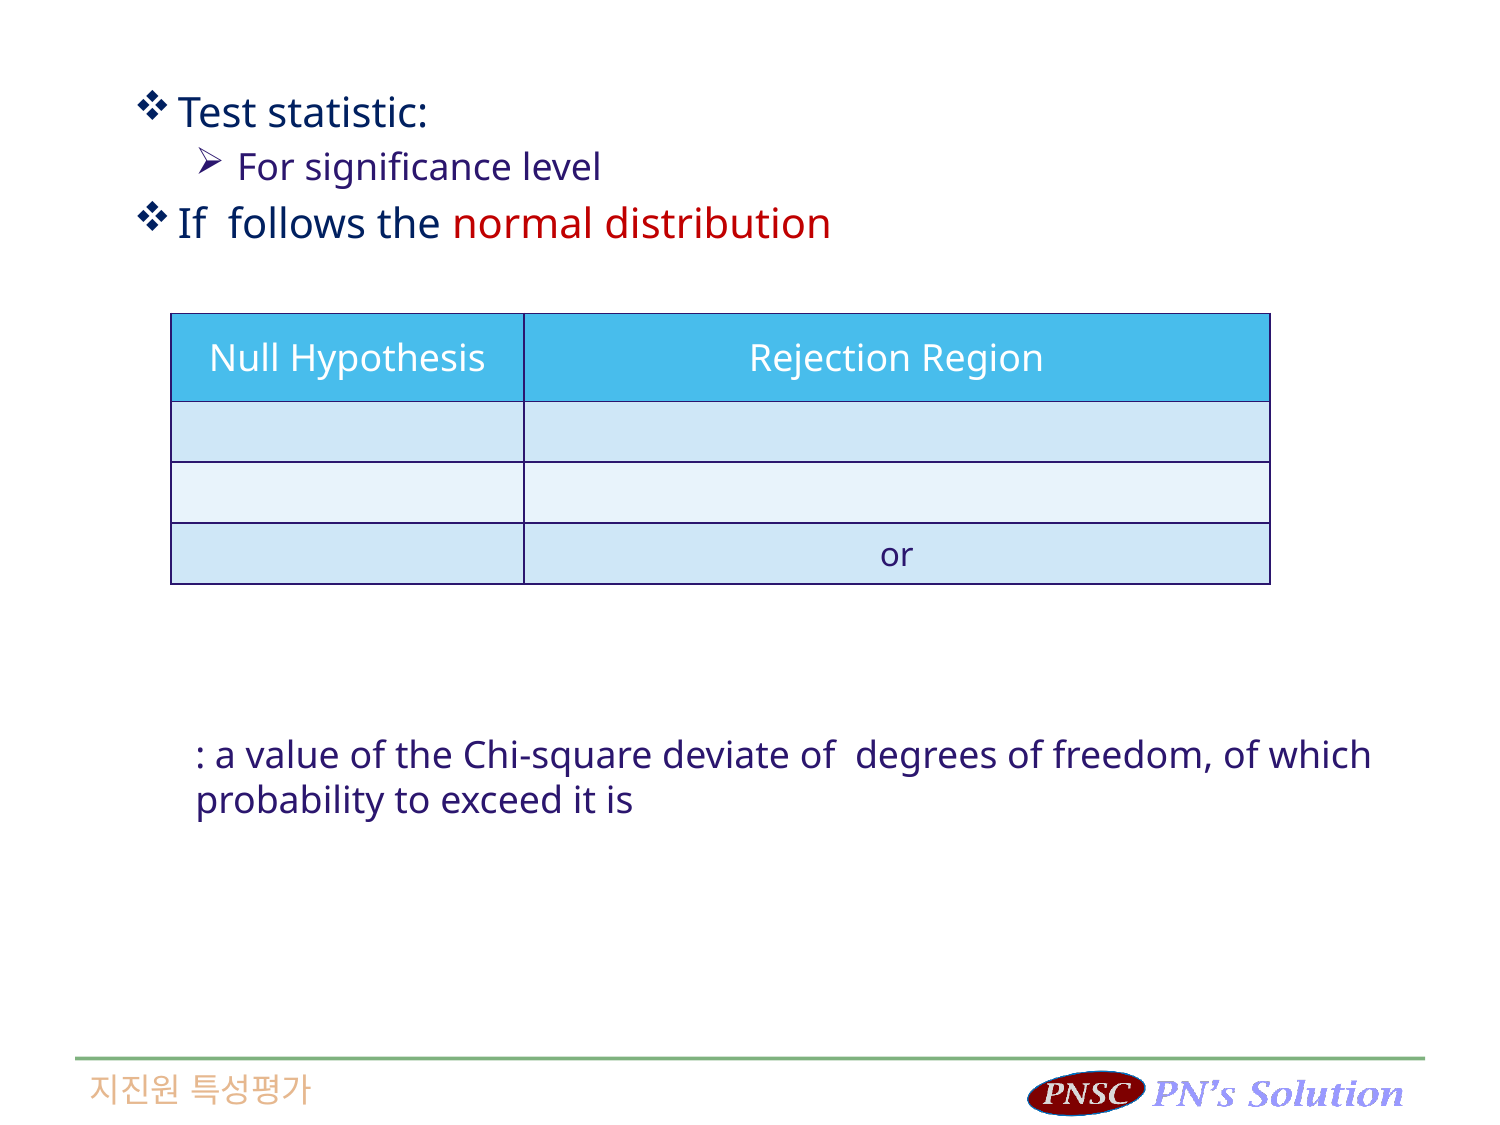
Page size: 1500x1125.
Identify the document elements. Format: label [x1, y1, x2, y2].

picture [1022, 1062, 1425, 1125]
